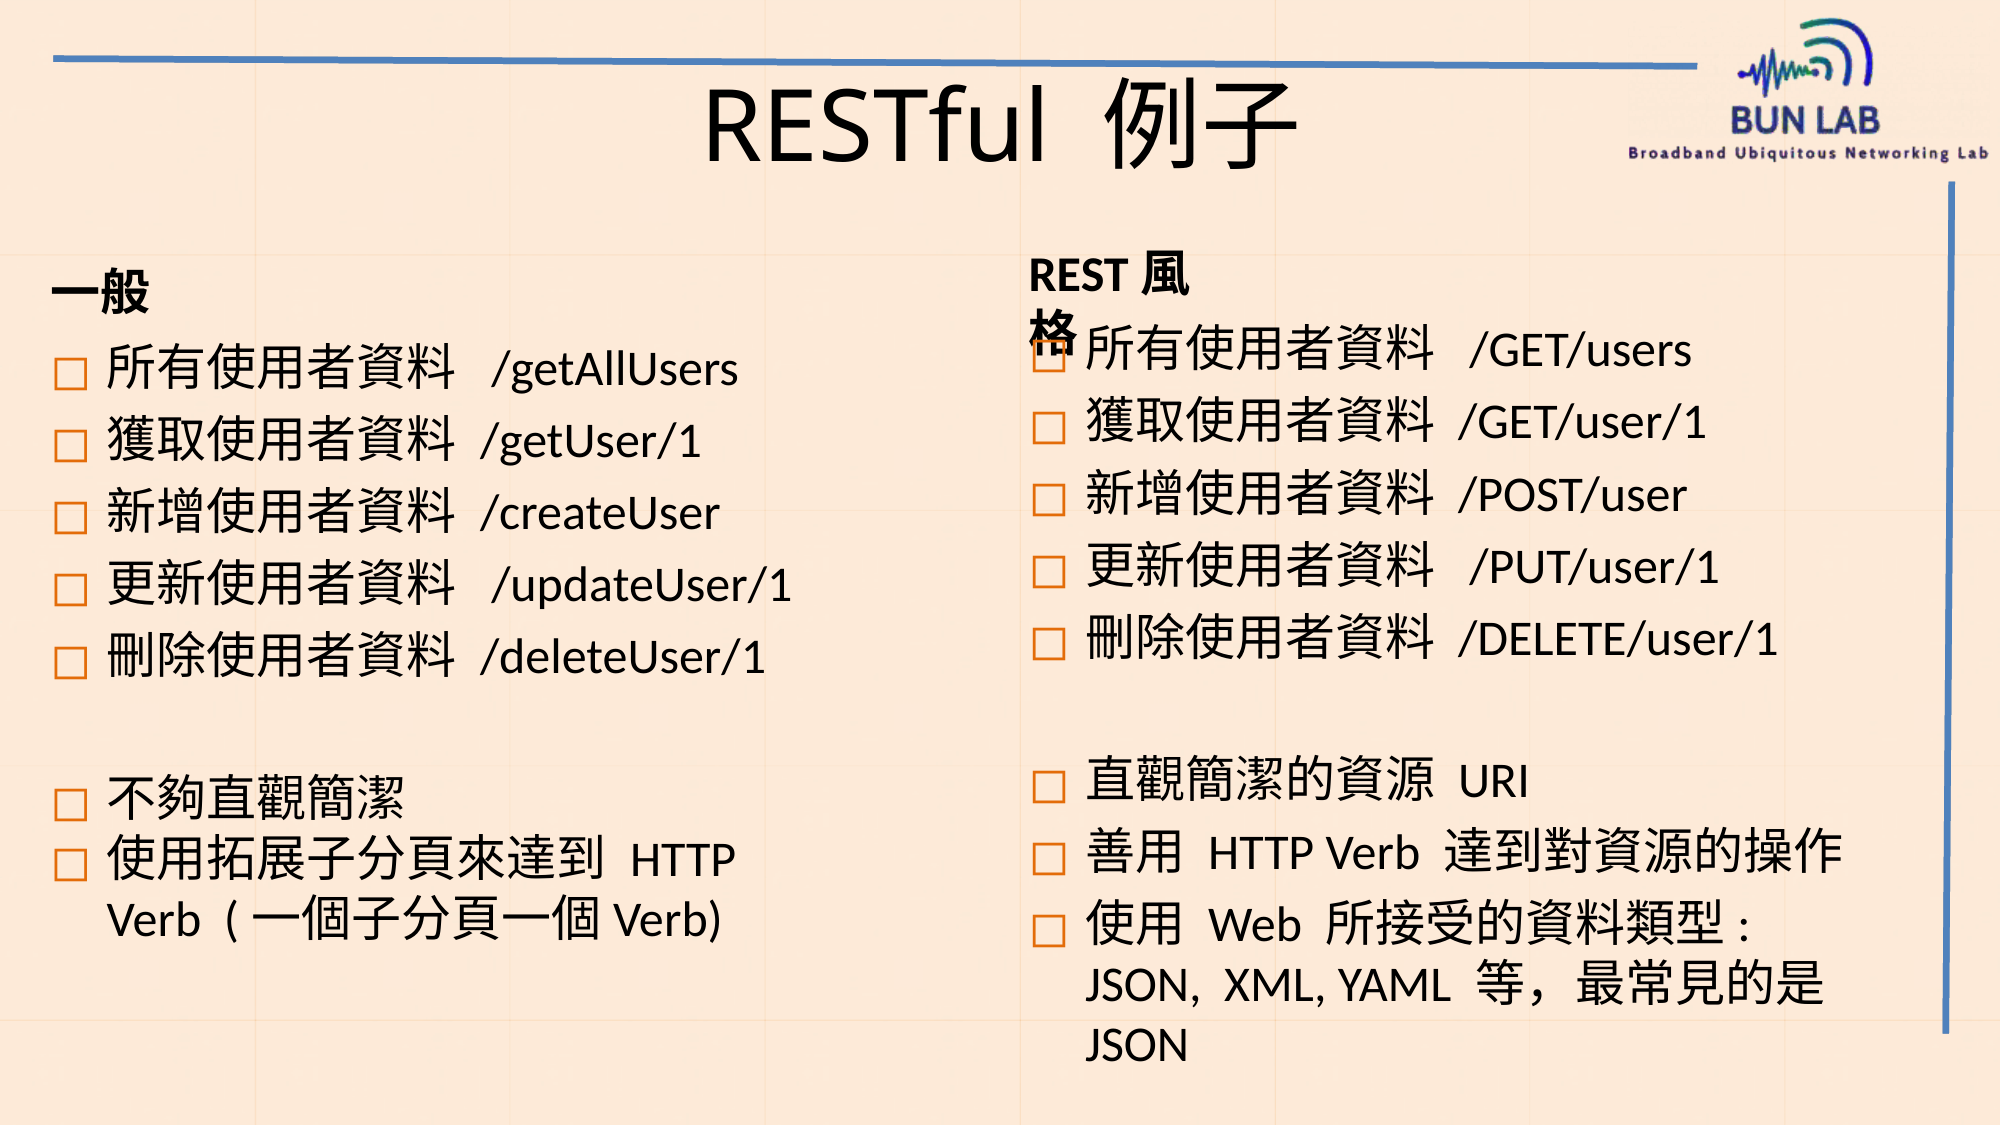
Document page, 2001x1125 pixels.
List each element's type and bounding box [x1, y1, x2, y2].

text_box [0, 0, 2000, 1125]
